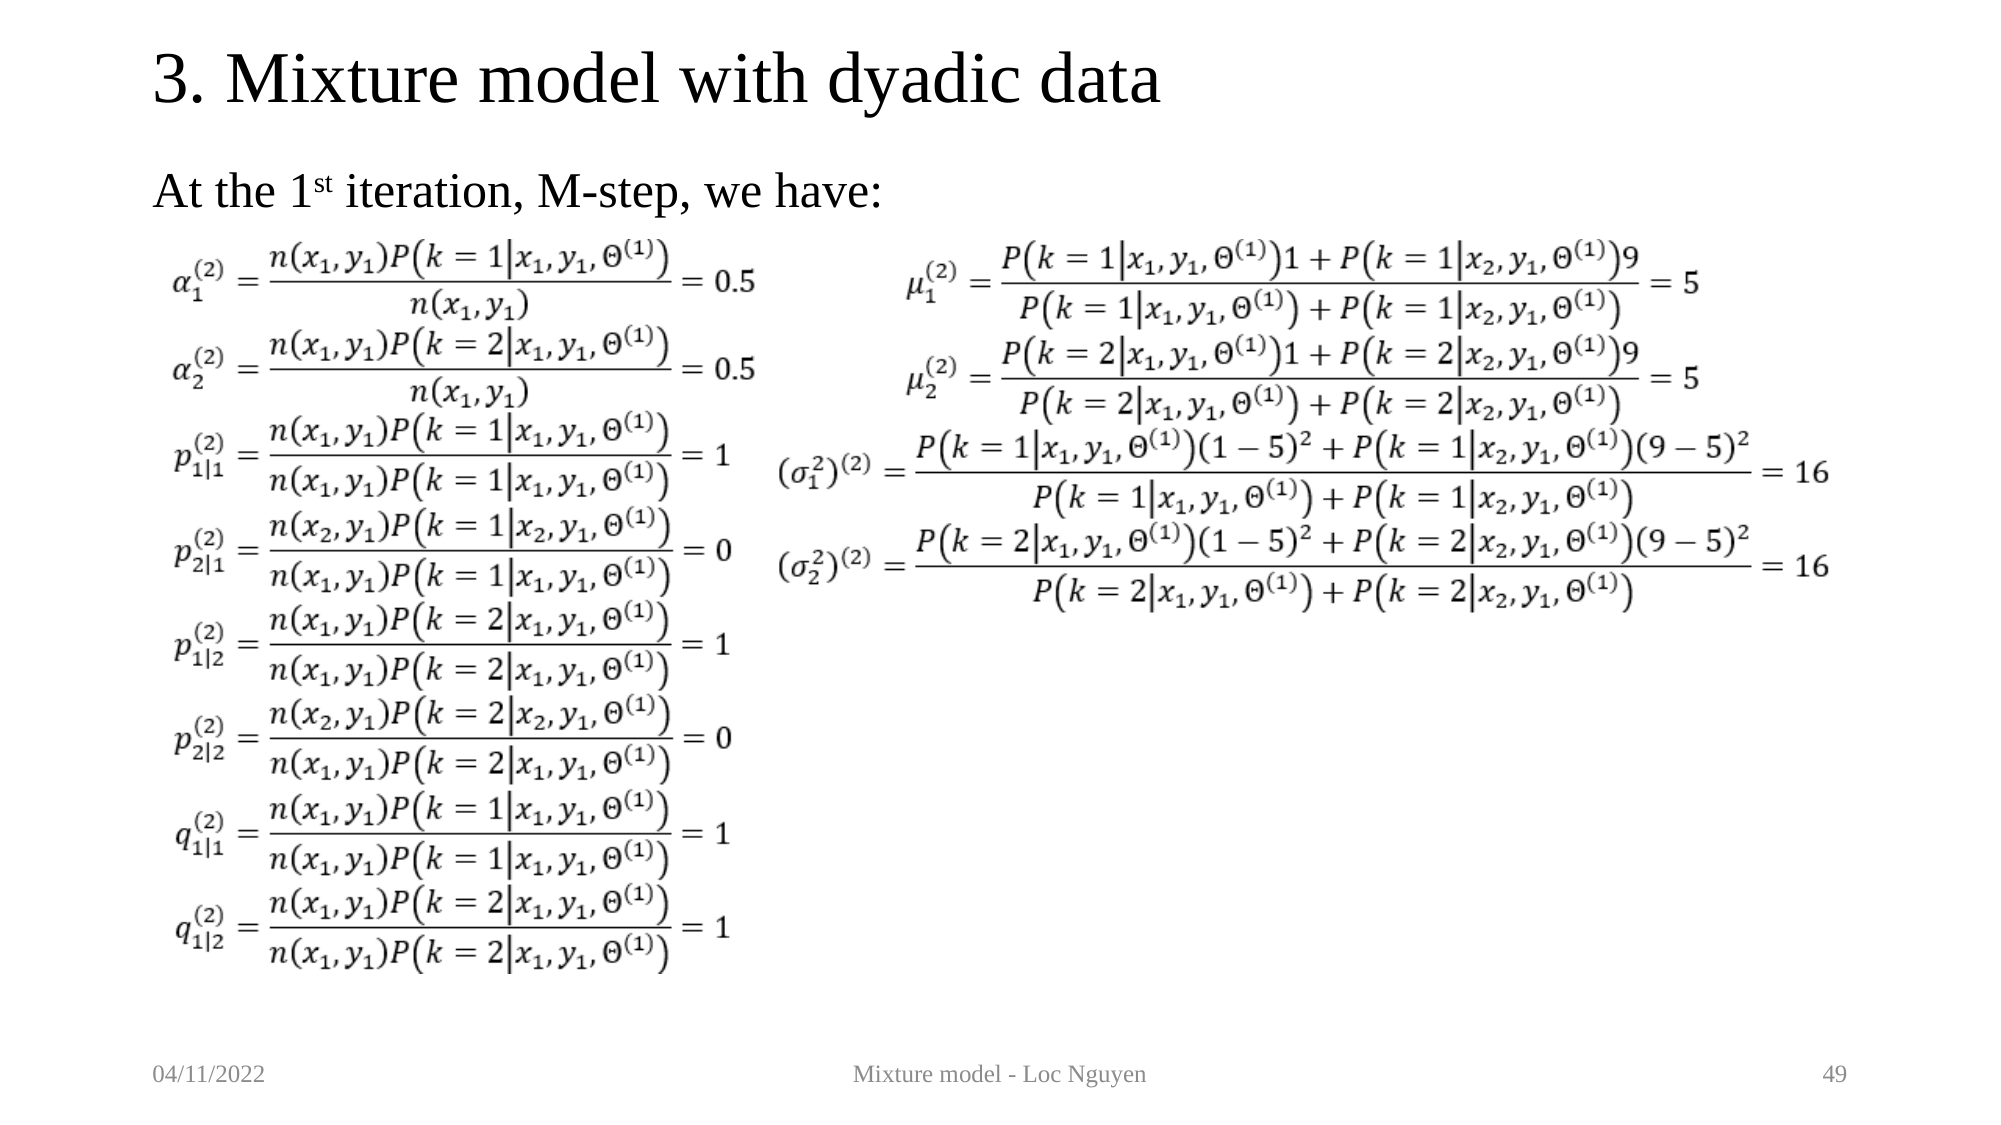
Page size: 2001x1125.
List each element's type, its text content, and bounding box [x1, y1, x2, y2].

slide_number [137, 1042, 588, 1103]
slide_number 49 [1412, 1042, 1863, 1103]
picture [167, 239, 1833, 974]
footer Mixture model - Loc Nguyen [662, 1042, 1338, 1103]
title 3. Mixture model with dyadic data [137, 19, 1863, 128]
list At the 1st iteration, M-step, we have: [137, 149, 1863, 1000]
